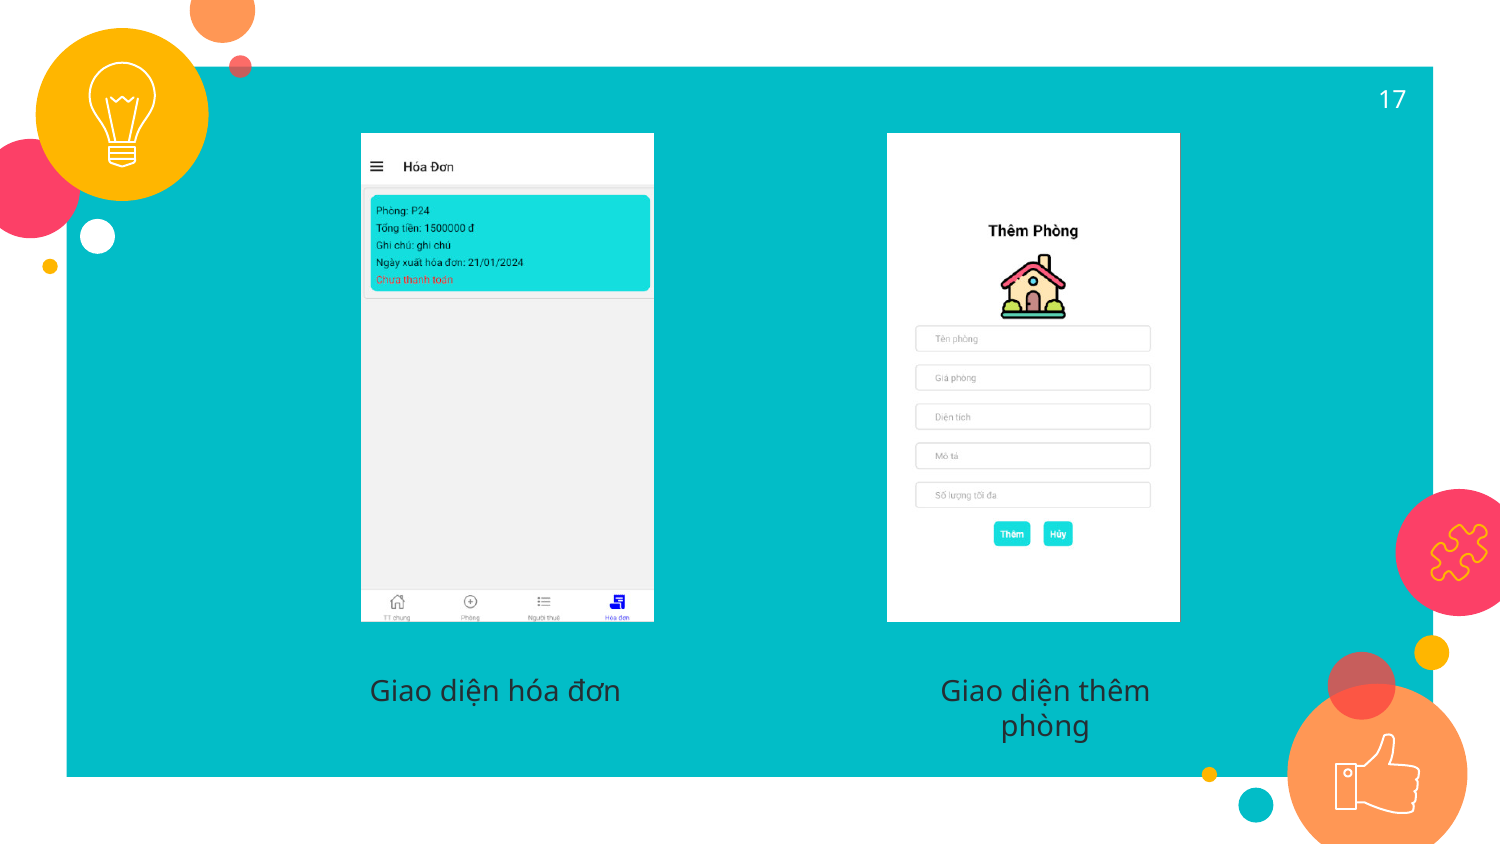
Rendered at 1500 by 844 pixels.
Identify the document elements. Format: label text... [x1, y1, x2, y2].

picture [887, 132, 1182, 623]
picture [360, 132, 654, 623]
text_box Giao diện thêm phòng [887, 657, 1204, 726]
slide_number 17 [1331, 68, 1422, 134]
text_box Giao diện hóa đơn [337, 657, 654, 726]
